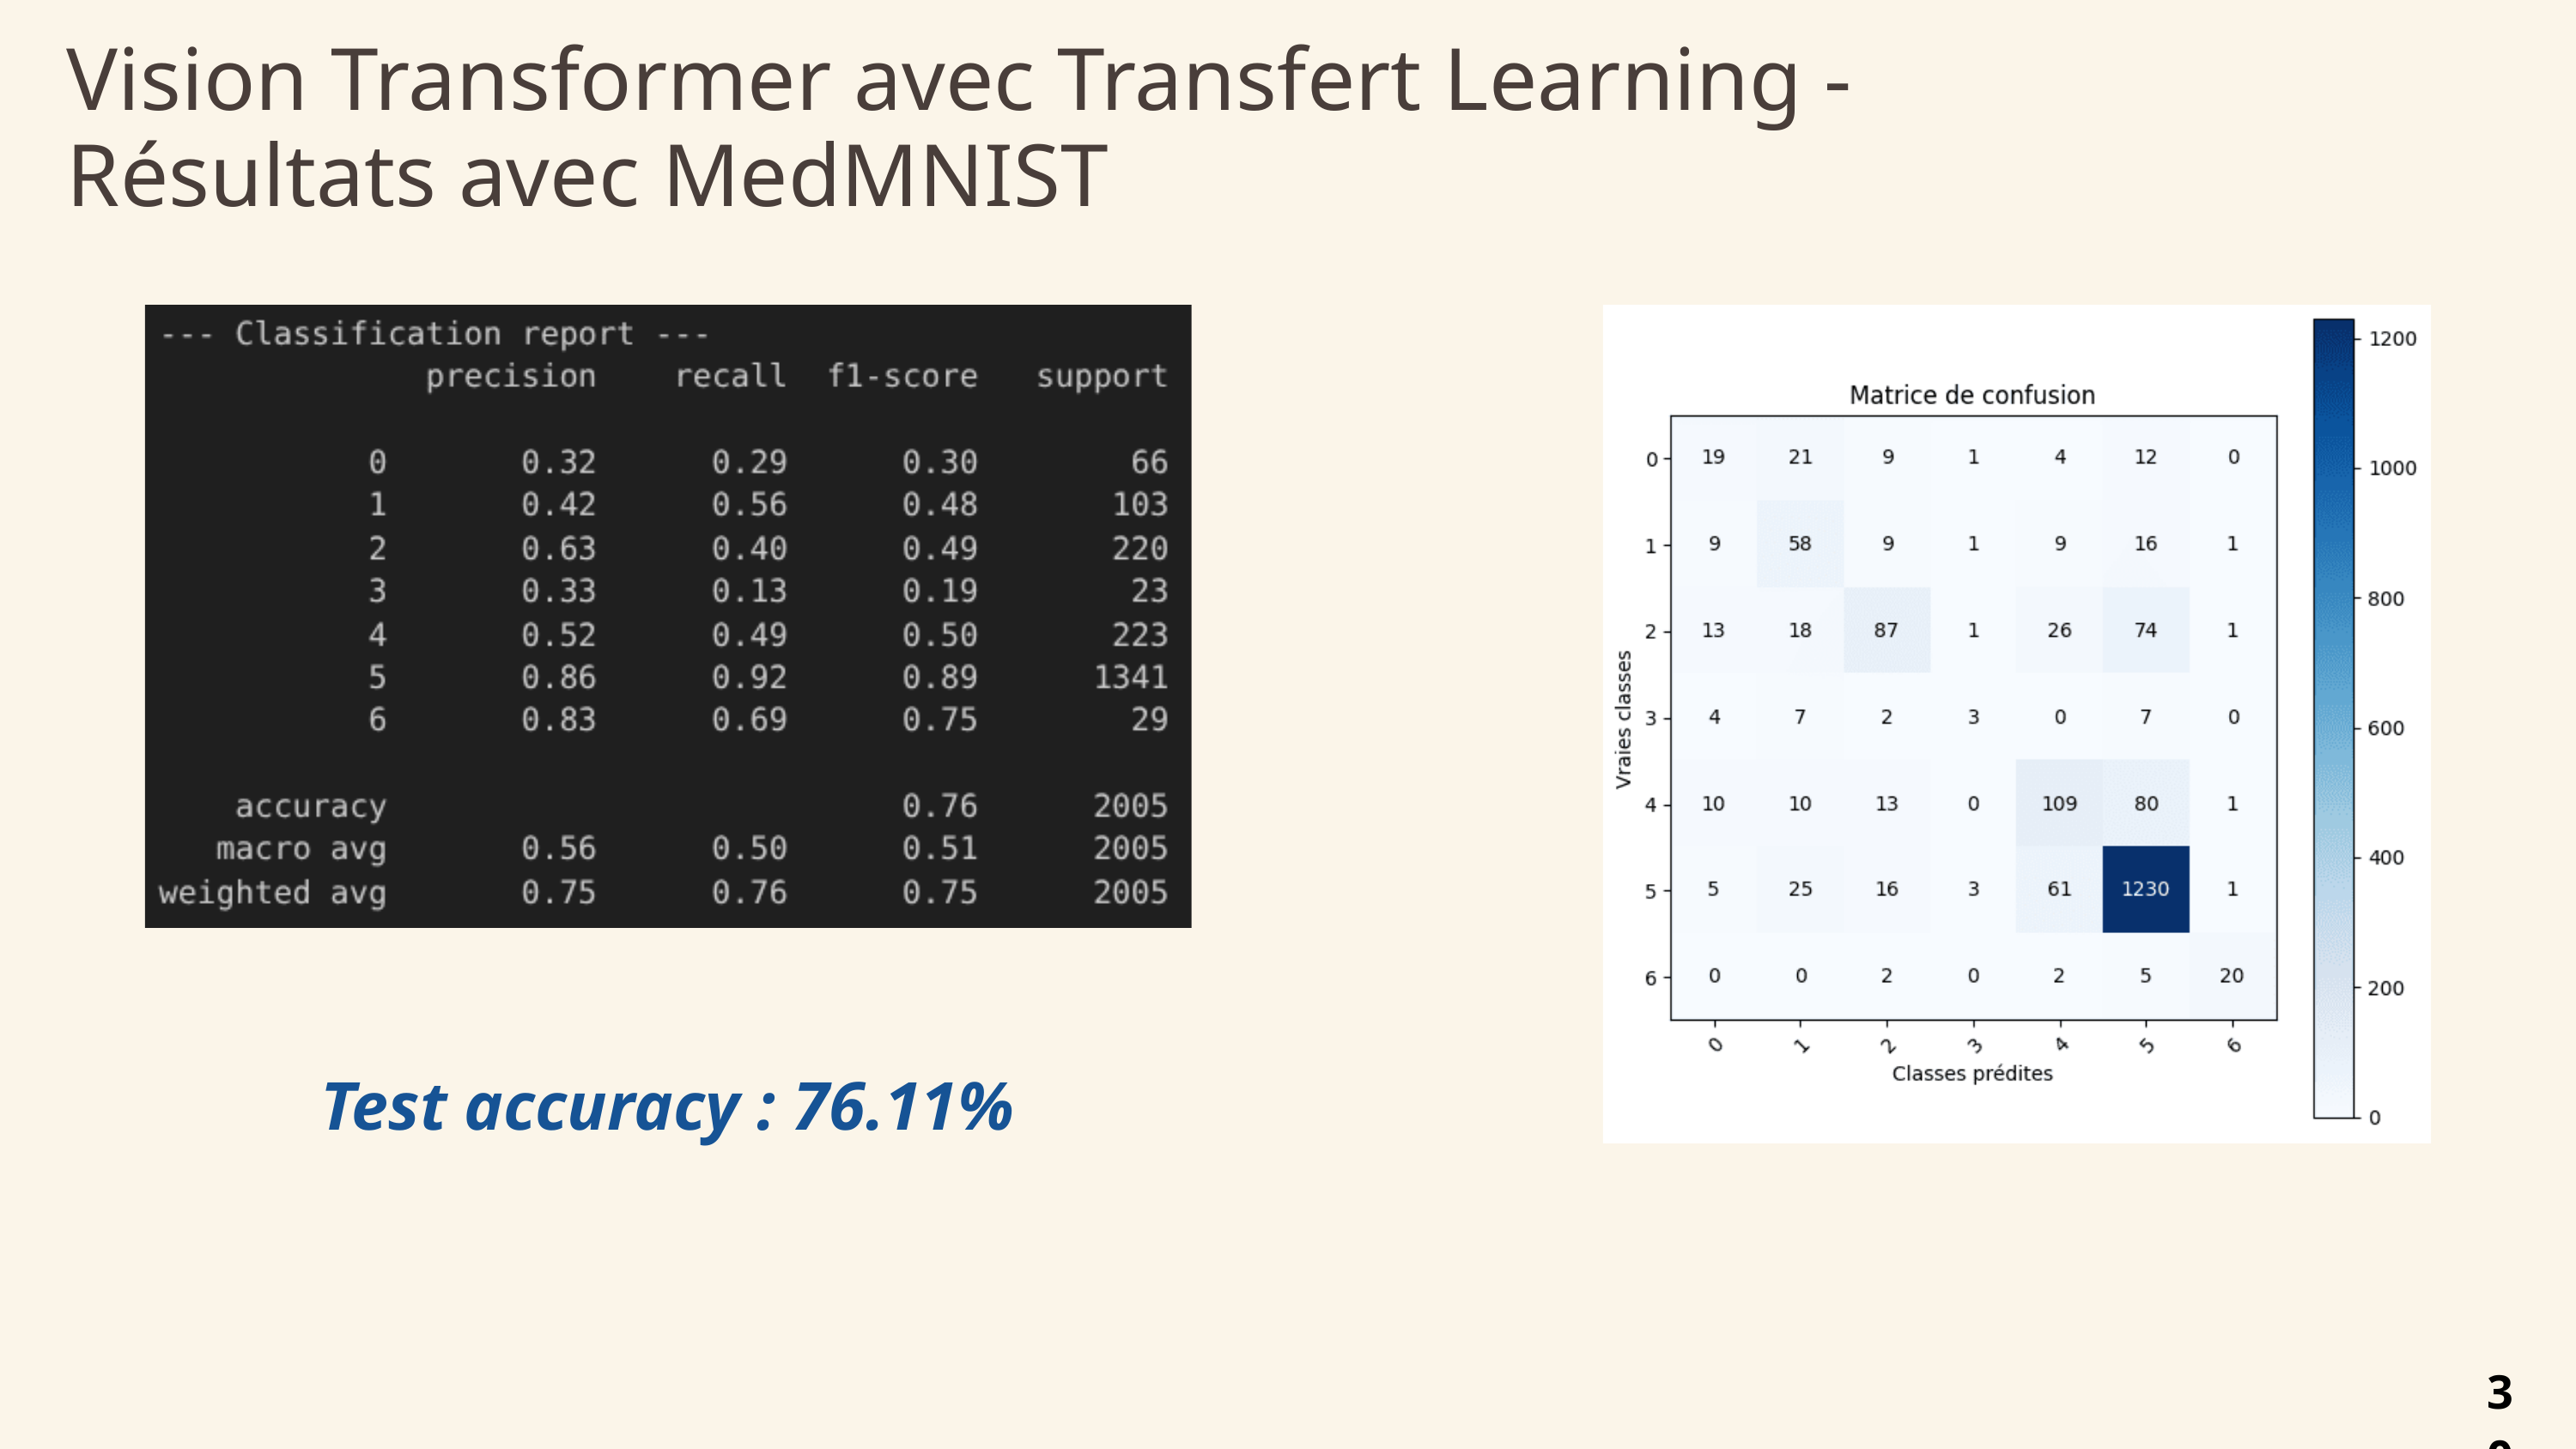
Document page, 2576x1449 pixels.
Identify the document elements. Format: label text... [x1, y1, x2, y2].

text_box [144, 305, 1192, 929]
text_box Test accuracy : 76.11% [144, 1069, 1192, 1144]
text_box Vision Transformer avec Transfert Learning - Résultats avec MedMNIST [66, 31, 1932, 224]
text_box 30 [2476, 1353, 2524, 1449]
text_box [1602, 305, 2432, 1143]
